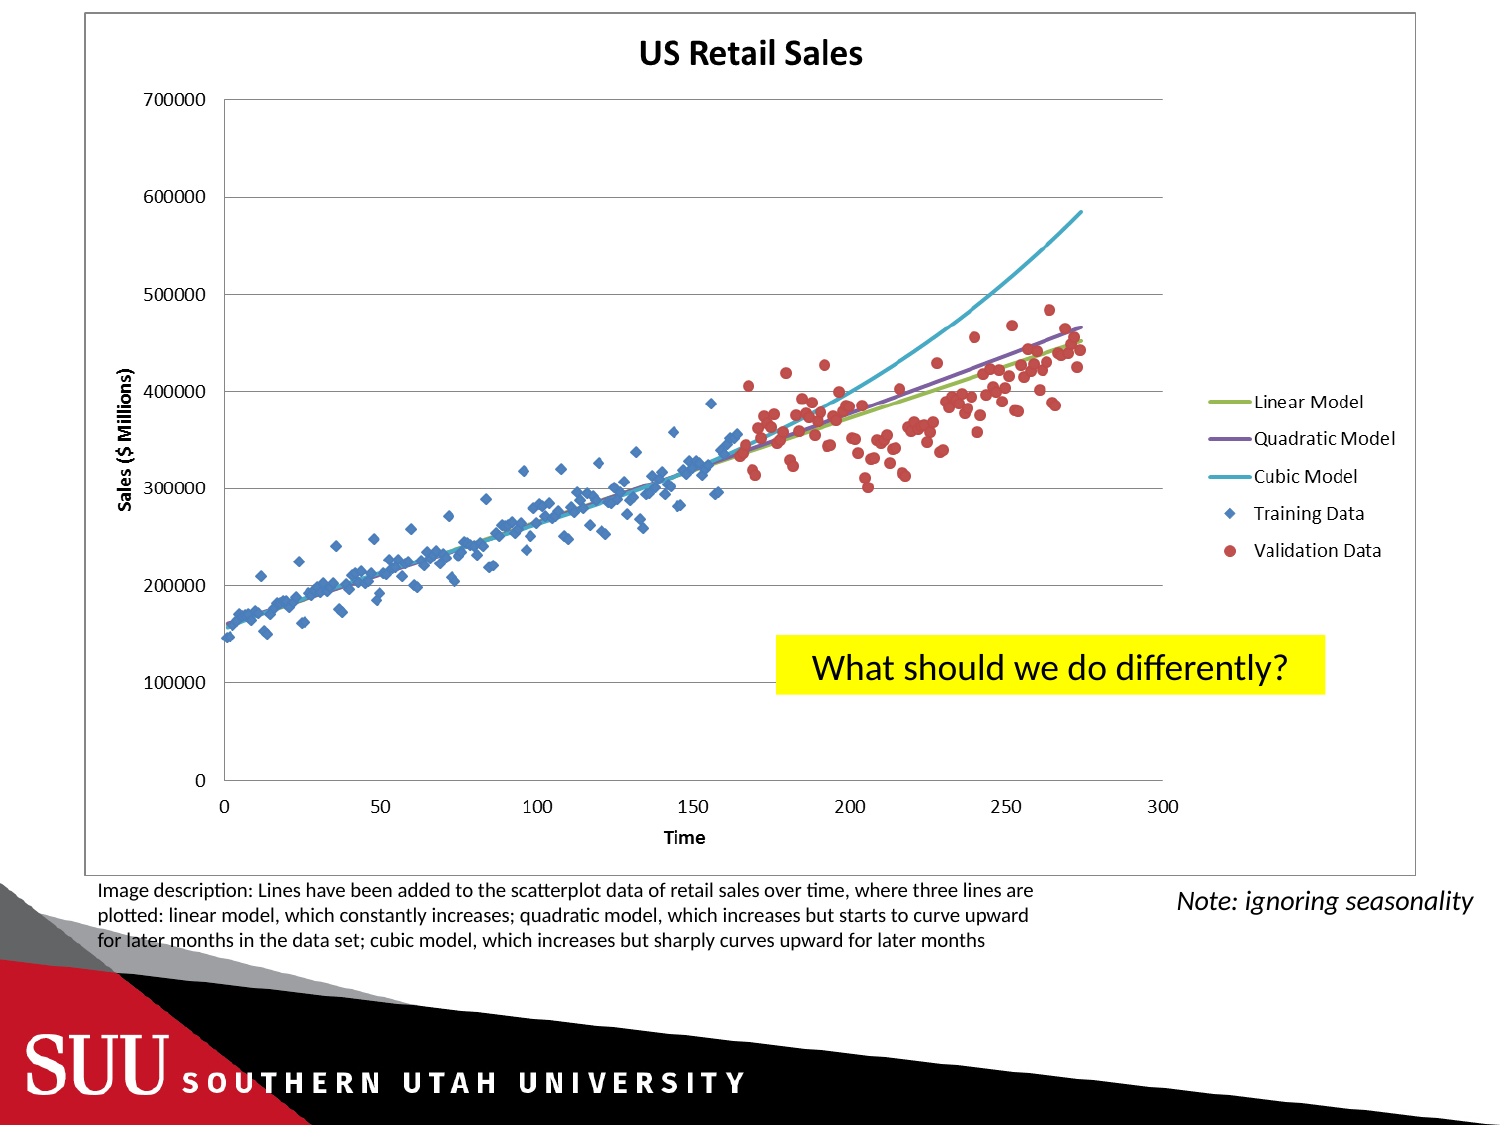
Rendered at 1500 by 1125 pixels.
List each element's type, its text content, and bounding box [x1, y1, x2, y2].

text_box Note: ignoring seasonality [1161, 875, 1489, 924]
text_box Image description: Lines have been added to the scatterplot data of retail sales over time, where three lines are plotted: linear model, which constantly increases; quadratic model, which increases but starts to curve upward for later months in the data set; cubic model, which increases but sharply curves upward for later months [82, 884, 1074, 959]
picture [0, 0, 1500, 1125]
